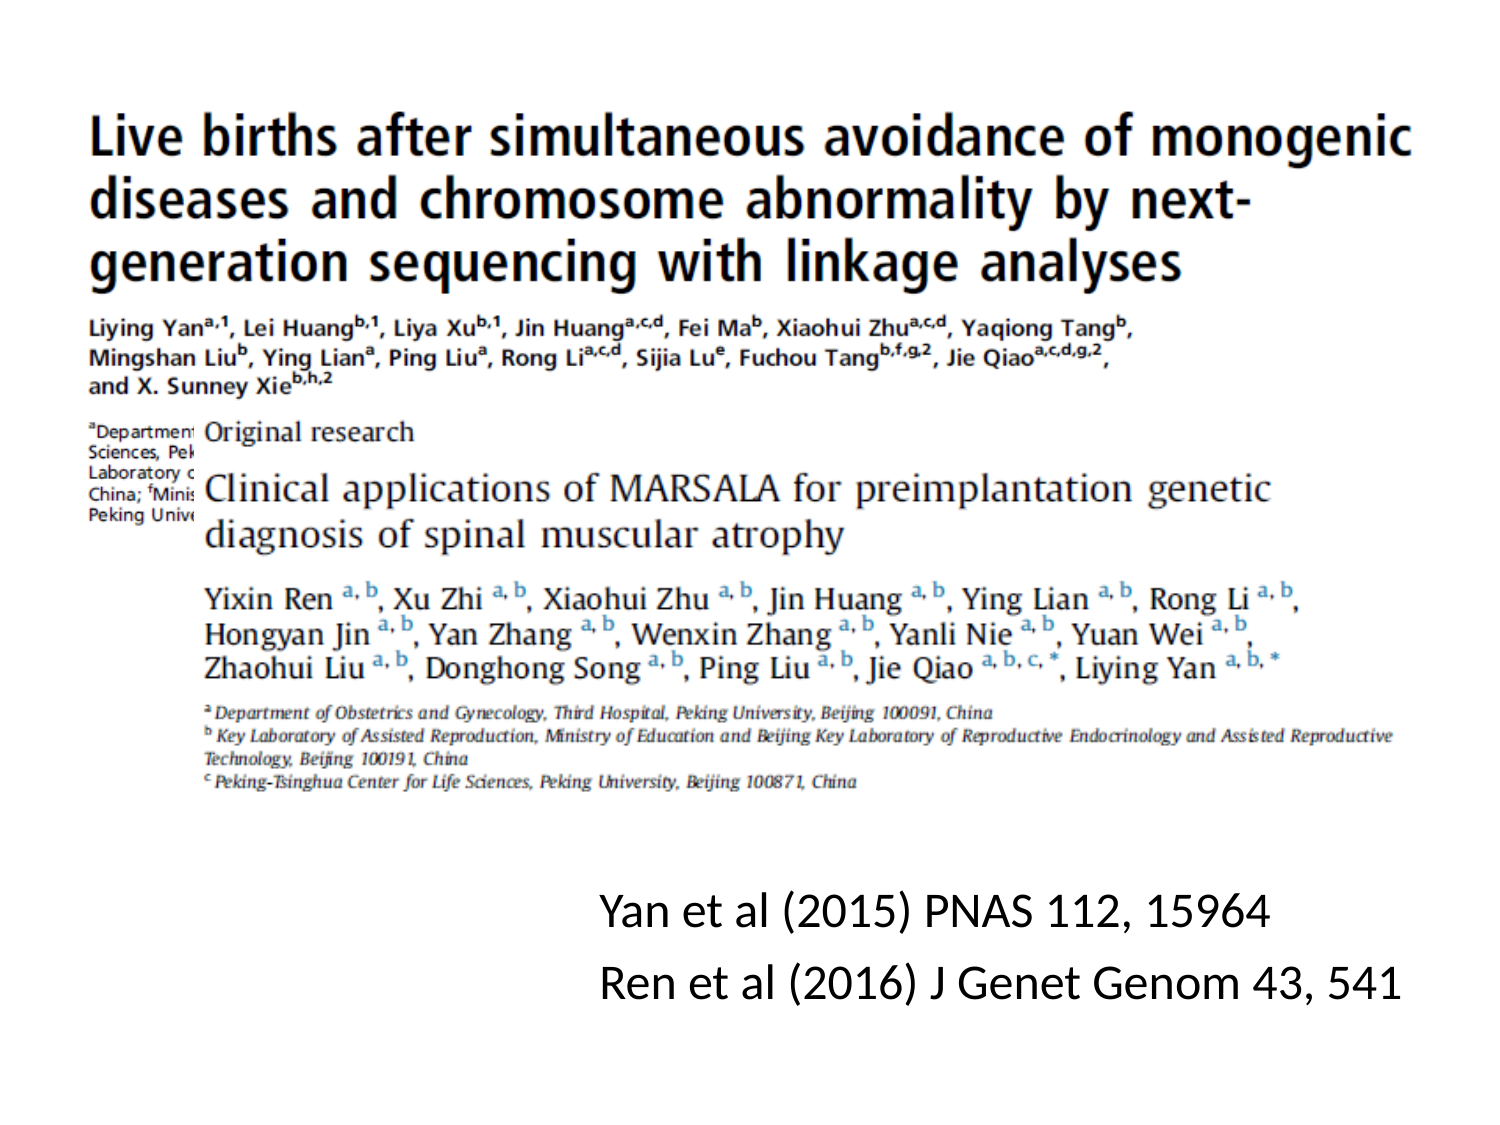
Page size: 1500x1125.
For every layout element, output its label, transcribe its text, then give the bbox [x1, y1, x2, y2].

picture [73, 101, 1427, 799]
text_box Ren et al (2016) J Genet Genom 43, 541 [584, 942, 1436, 1018]
text_box Yan et al (2015) PNAS 112, 15964 [584, 869, 1294, 942]
